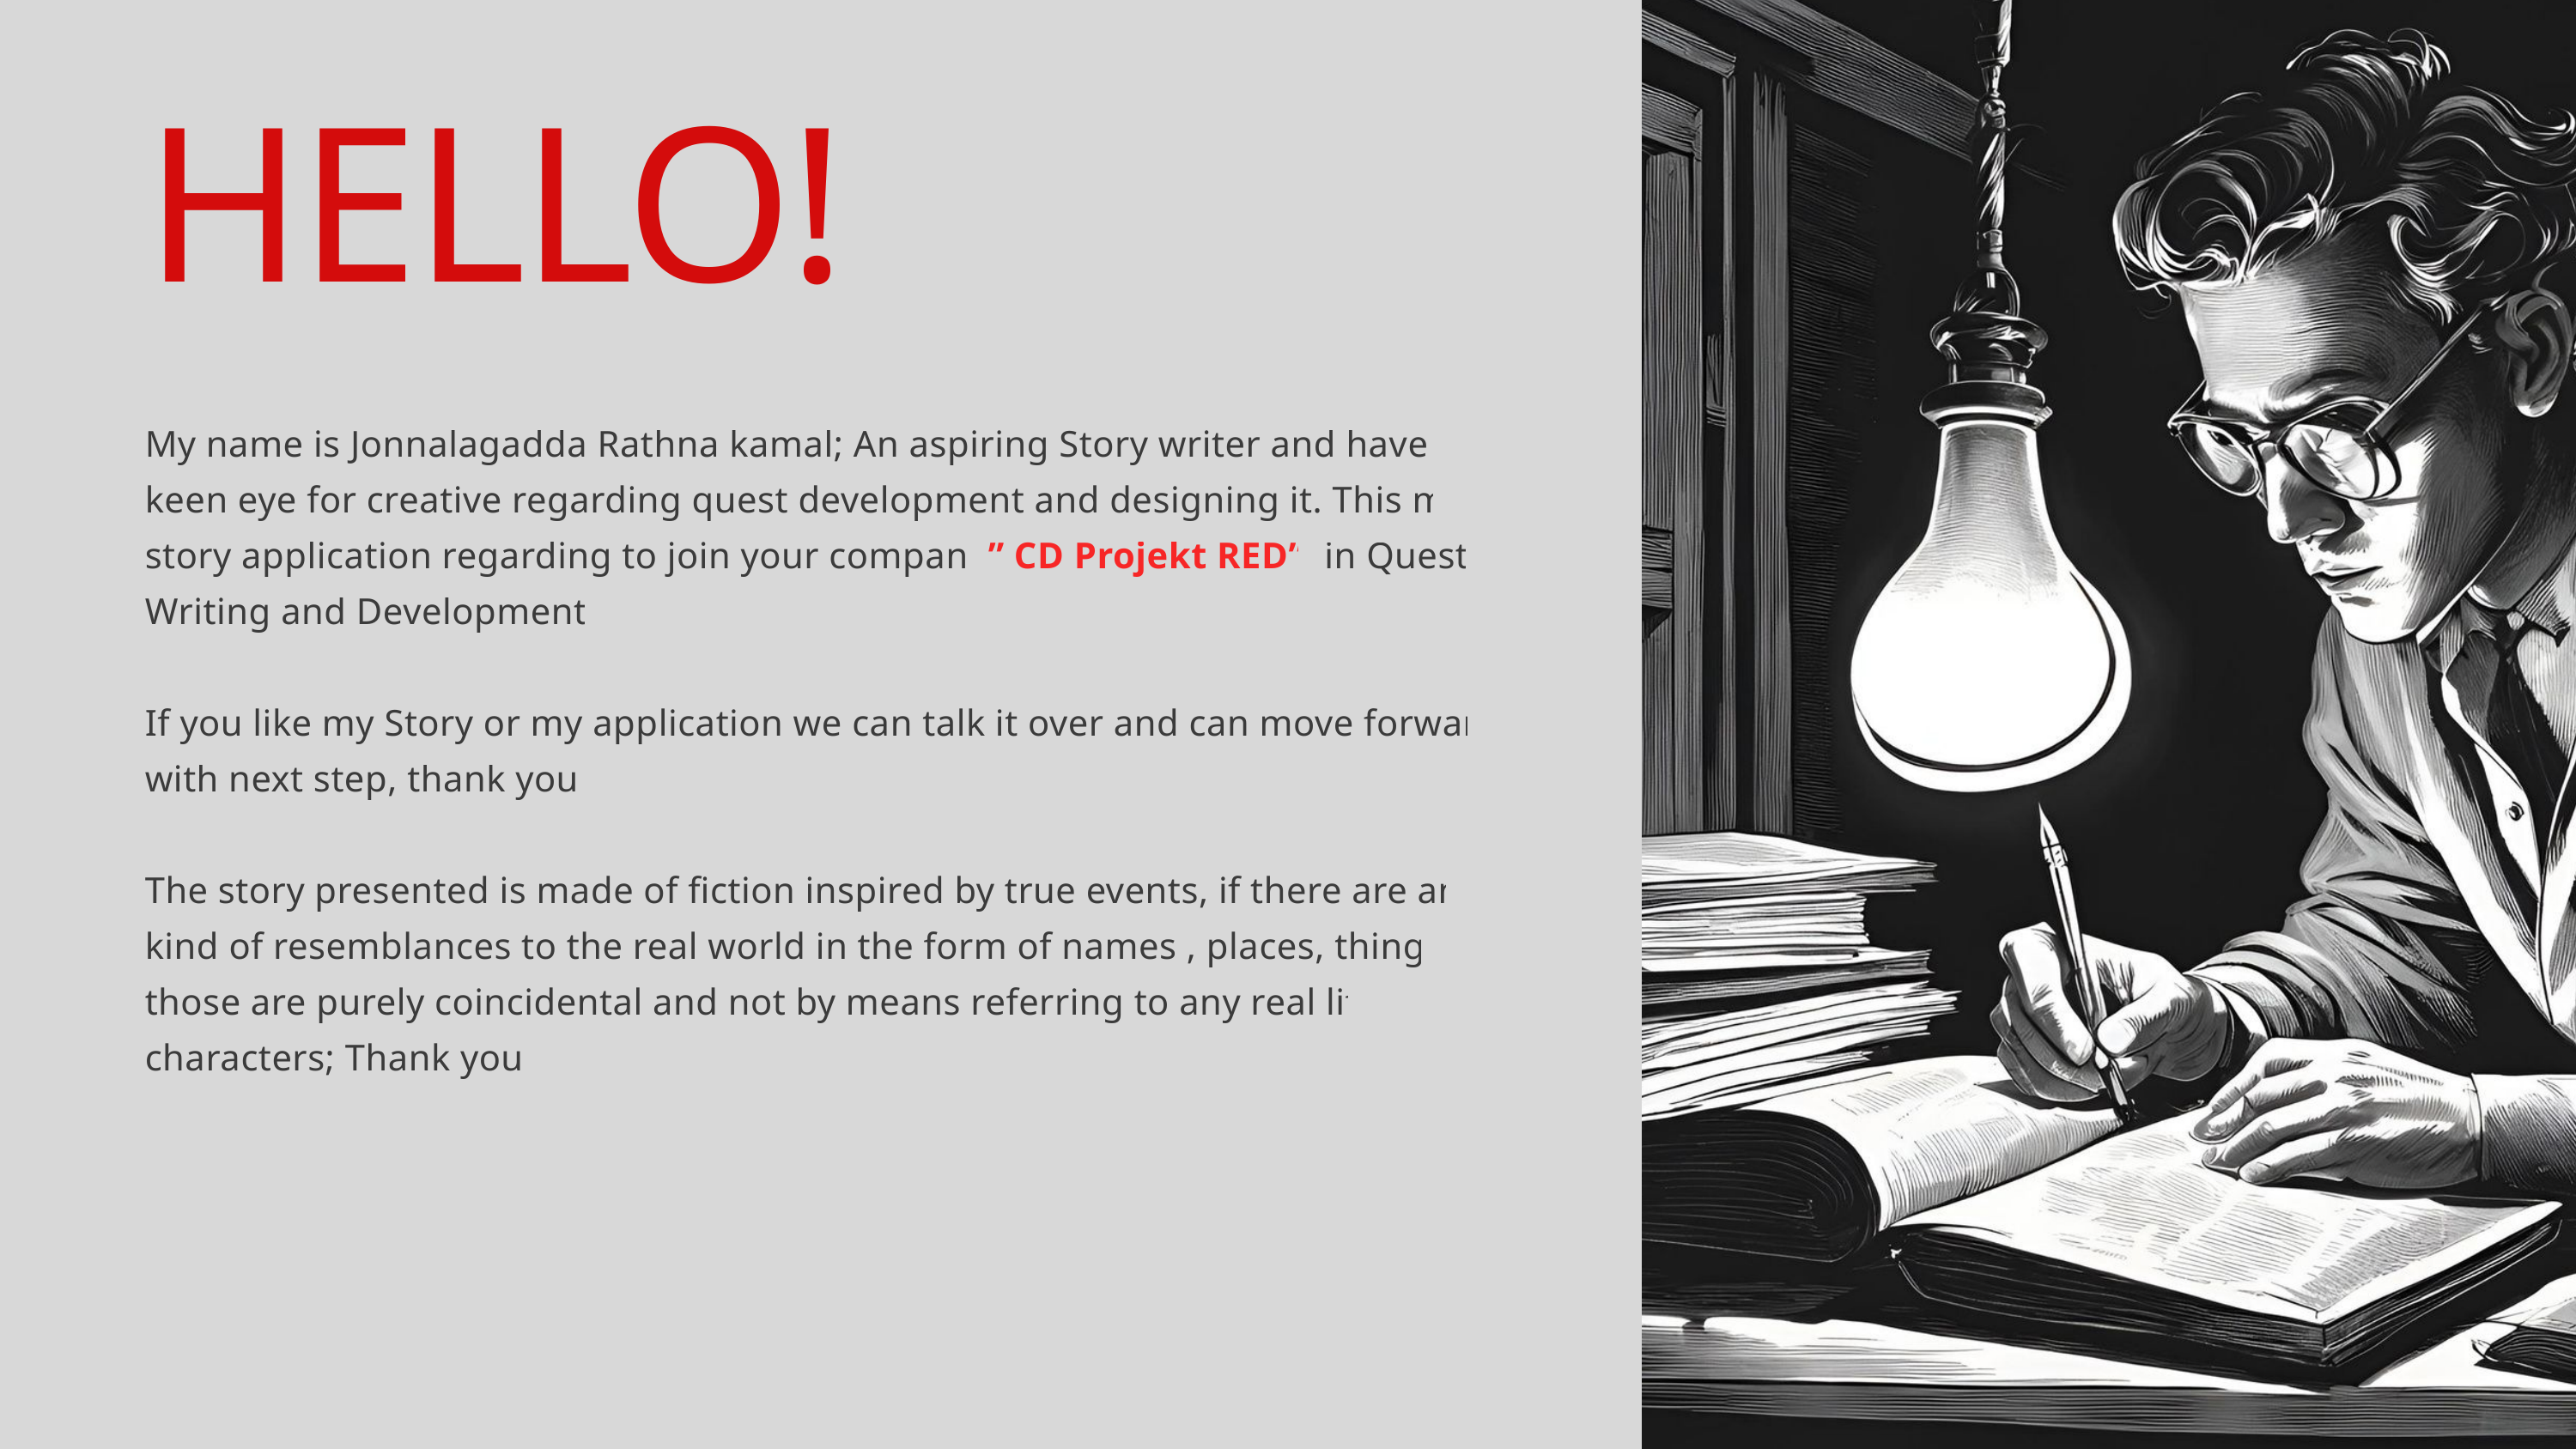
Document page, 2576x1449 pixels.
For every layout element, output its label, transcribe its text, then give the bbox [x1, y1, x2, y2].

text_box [1641, 0, 2576, 1449]
text_box HELLO! [144, 127, 1540, 325]
text_box My name is Jonnalagadda Rathna kamal; An aspiring Story writer and have a keen eye for creative regarding quest development and designing it. This my story application regarding to join your company” CD Projekt RED” in Quest Writing and Development. If you like my Story or my application we can talk it over and can move forward with next step, thank you. The story presented is made of fiction inspired by true events, if there are any kind of resemblances to the real world in the form of names , places, things; those are purely coincidental and not by means referring to any real life characters; Thank you. [144, 409, 1540, 1224]
